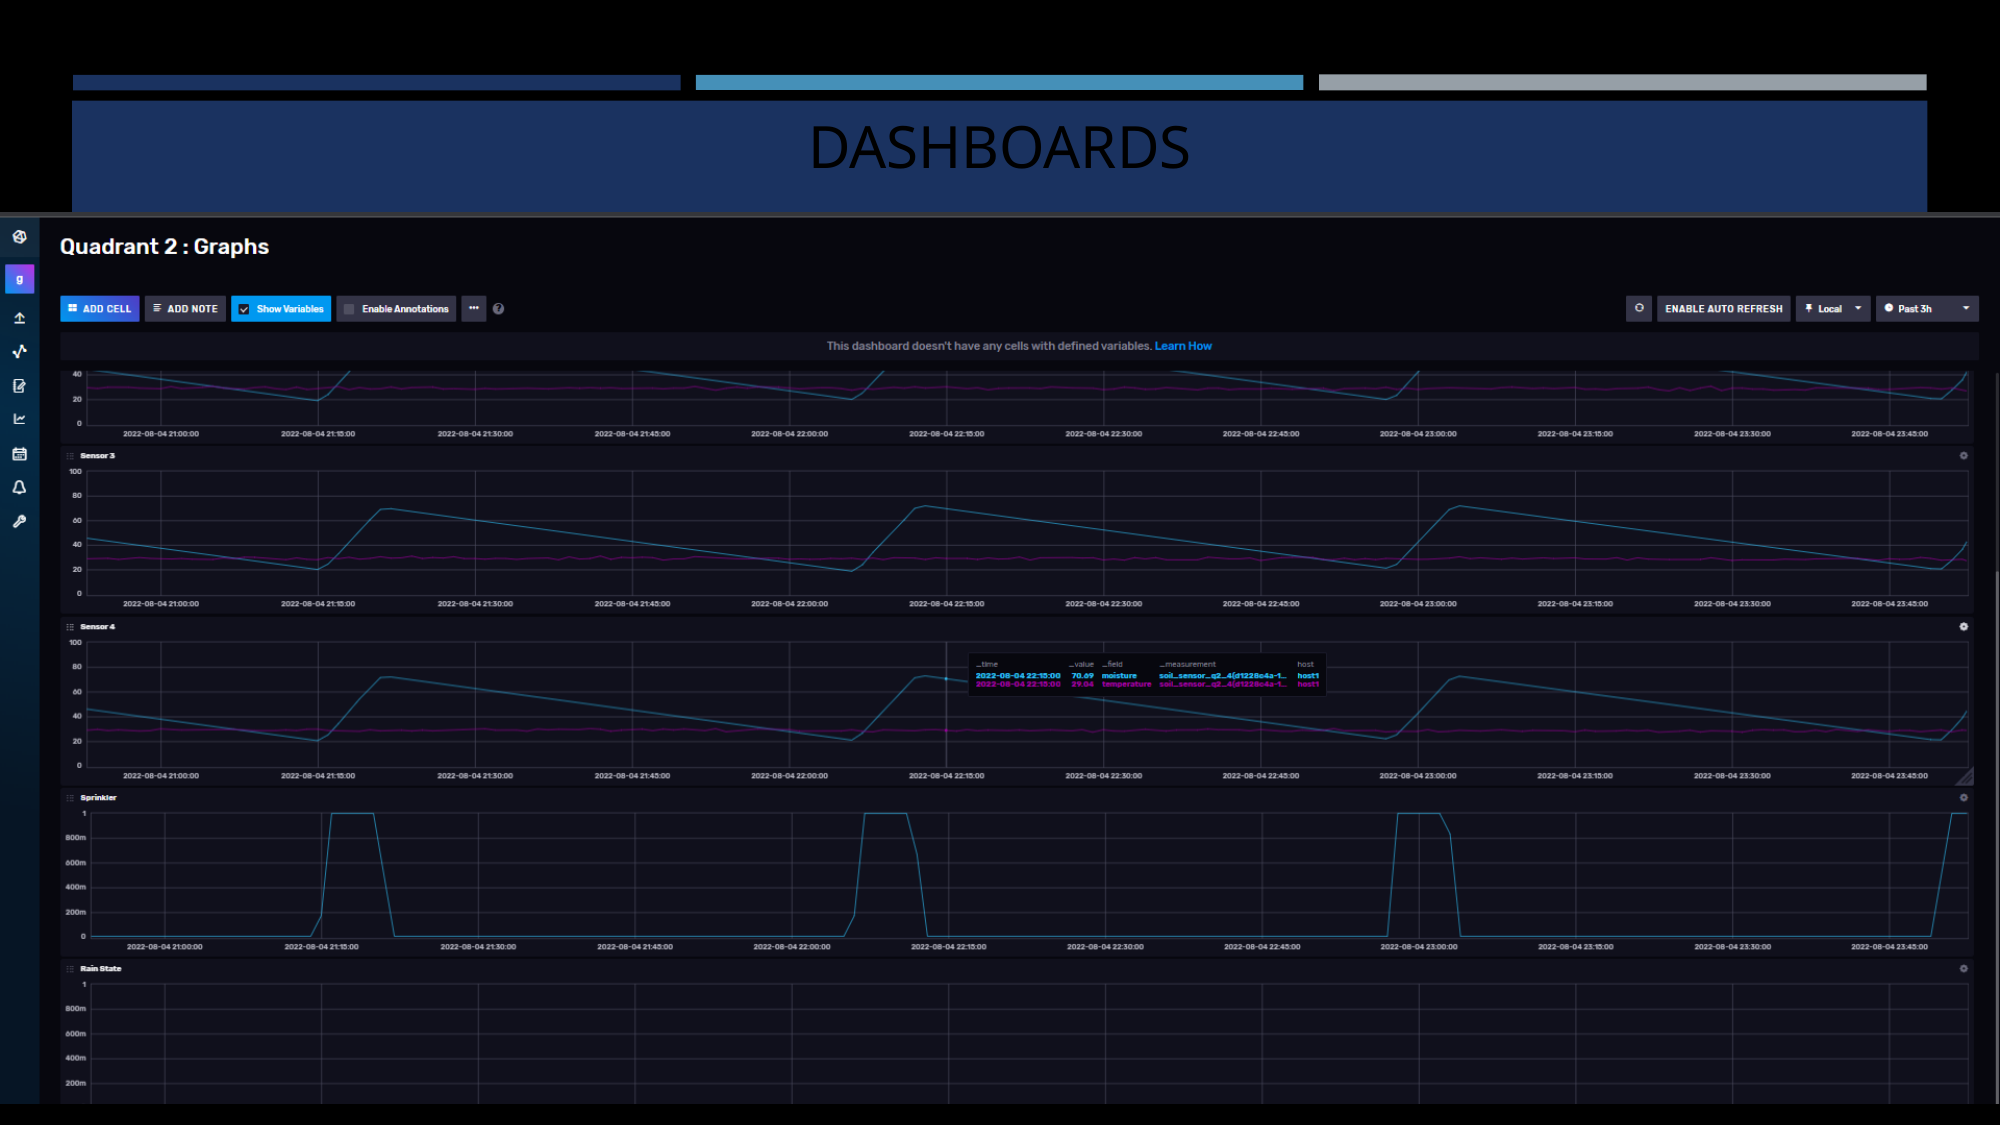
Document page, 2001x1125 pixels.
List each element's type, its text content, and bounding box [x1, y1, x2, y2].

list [0, 211, 2000, 1104]
title DASHBOARDS [95, 21, 1905, 189]
